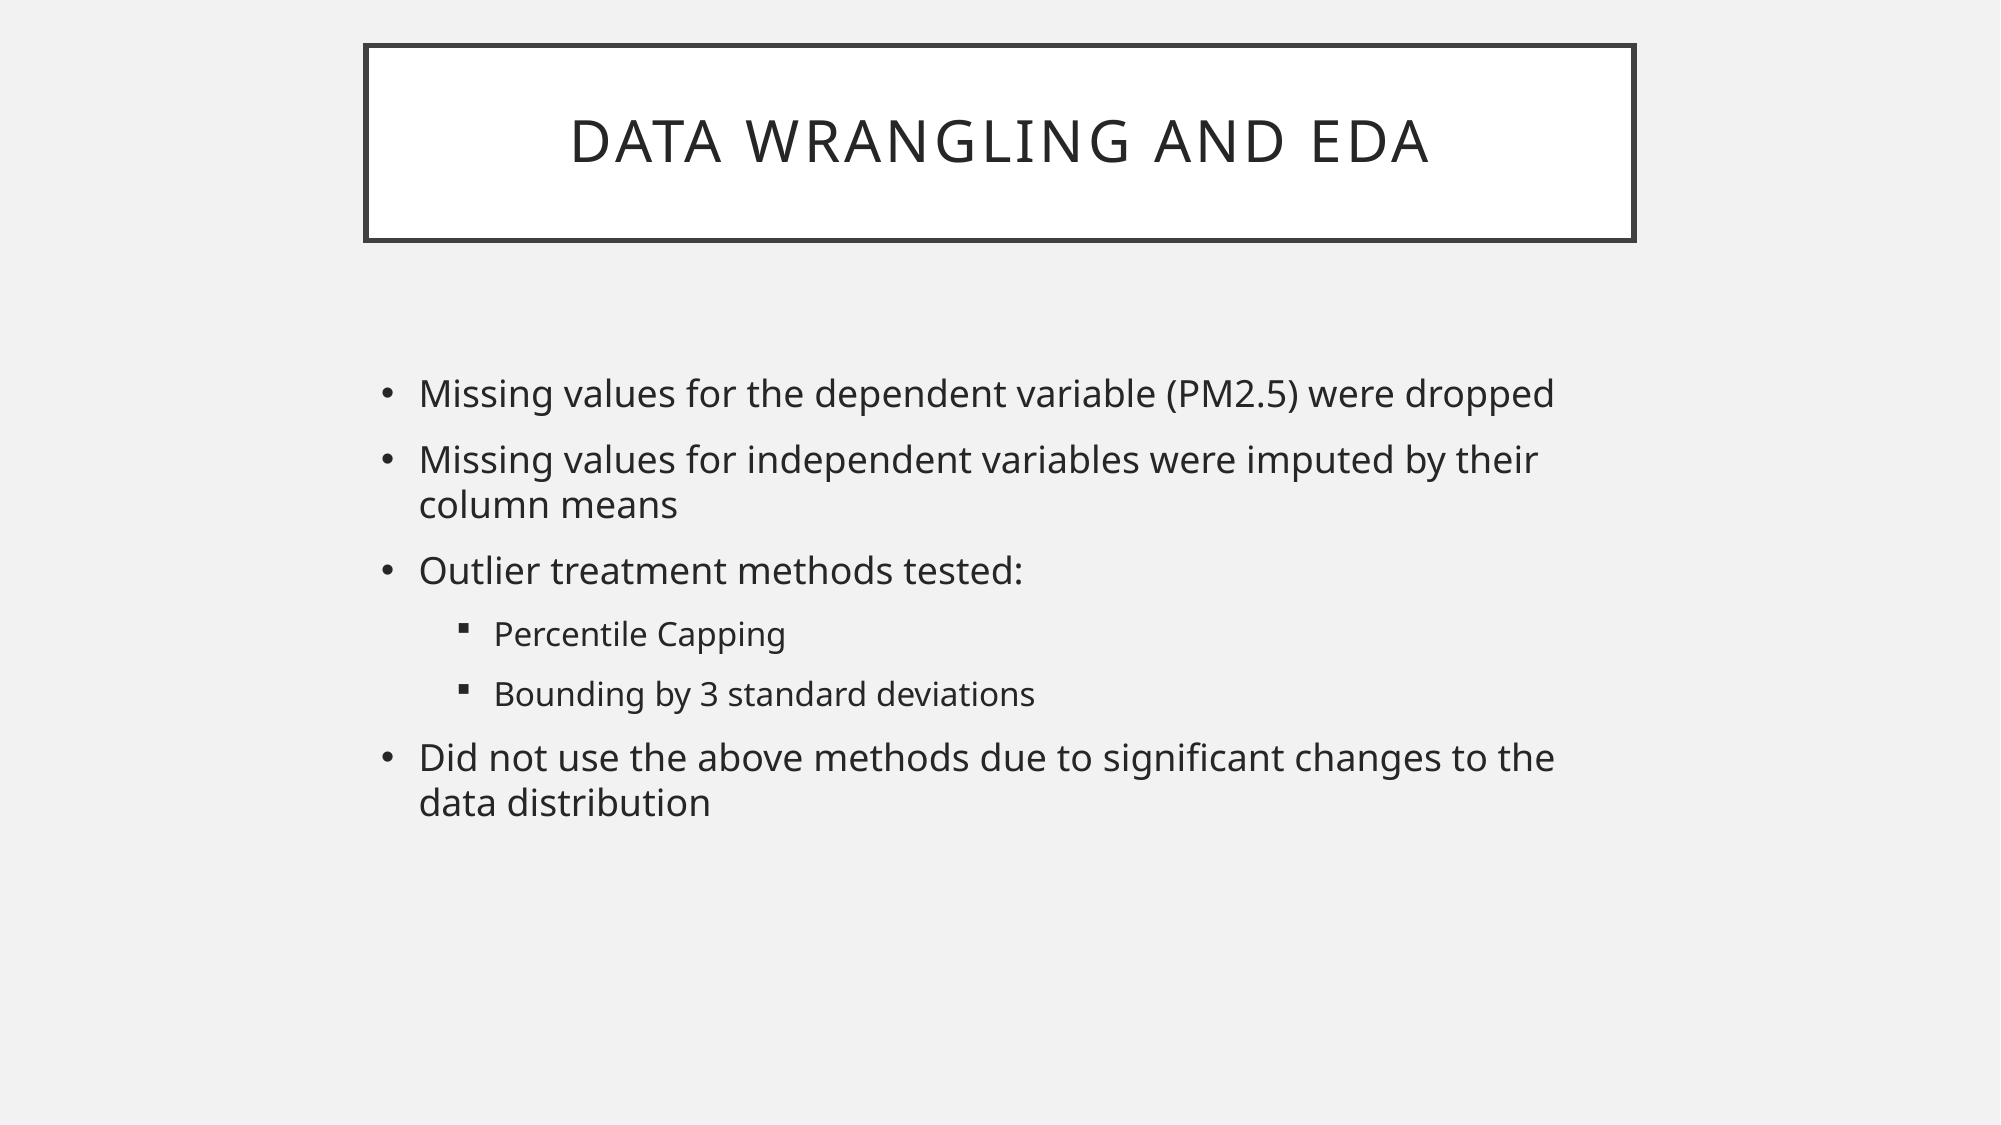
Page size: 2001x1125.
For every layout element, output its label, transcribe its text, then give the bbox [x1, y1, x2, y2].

list Missing values for the dependent variable (PM2.5) were dropped Missing values for independent variables were imputed by their column means Outlier treatment methods tested: Percentile Capping Bounding by 3 standard deviations Did not use the above methods due to significant changes to the data distribution [366, 362, 1634, 872]
text_box Data wrangling and eda [366, 45, 1634, 241]
